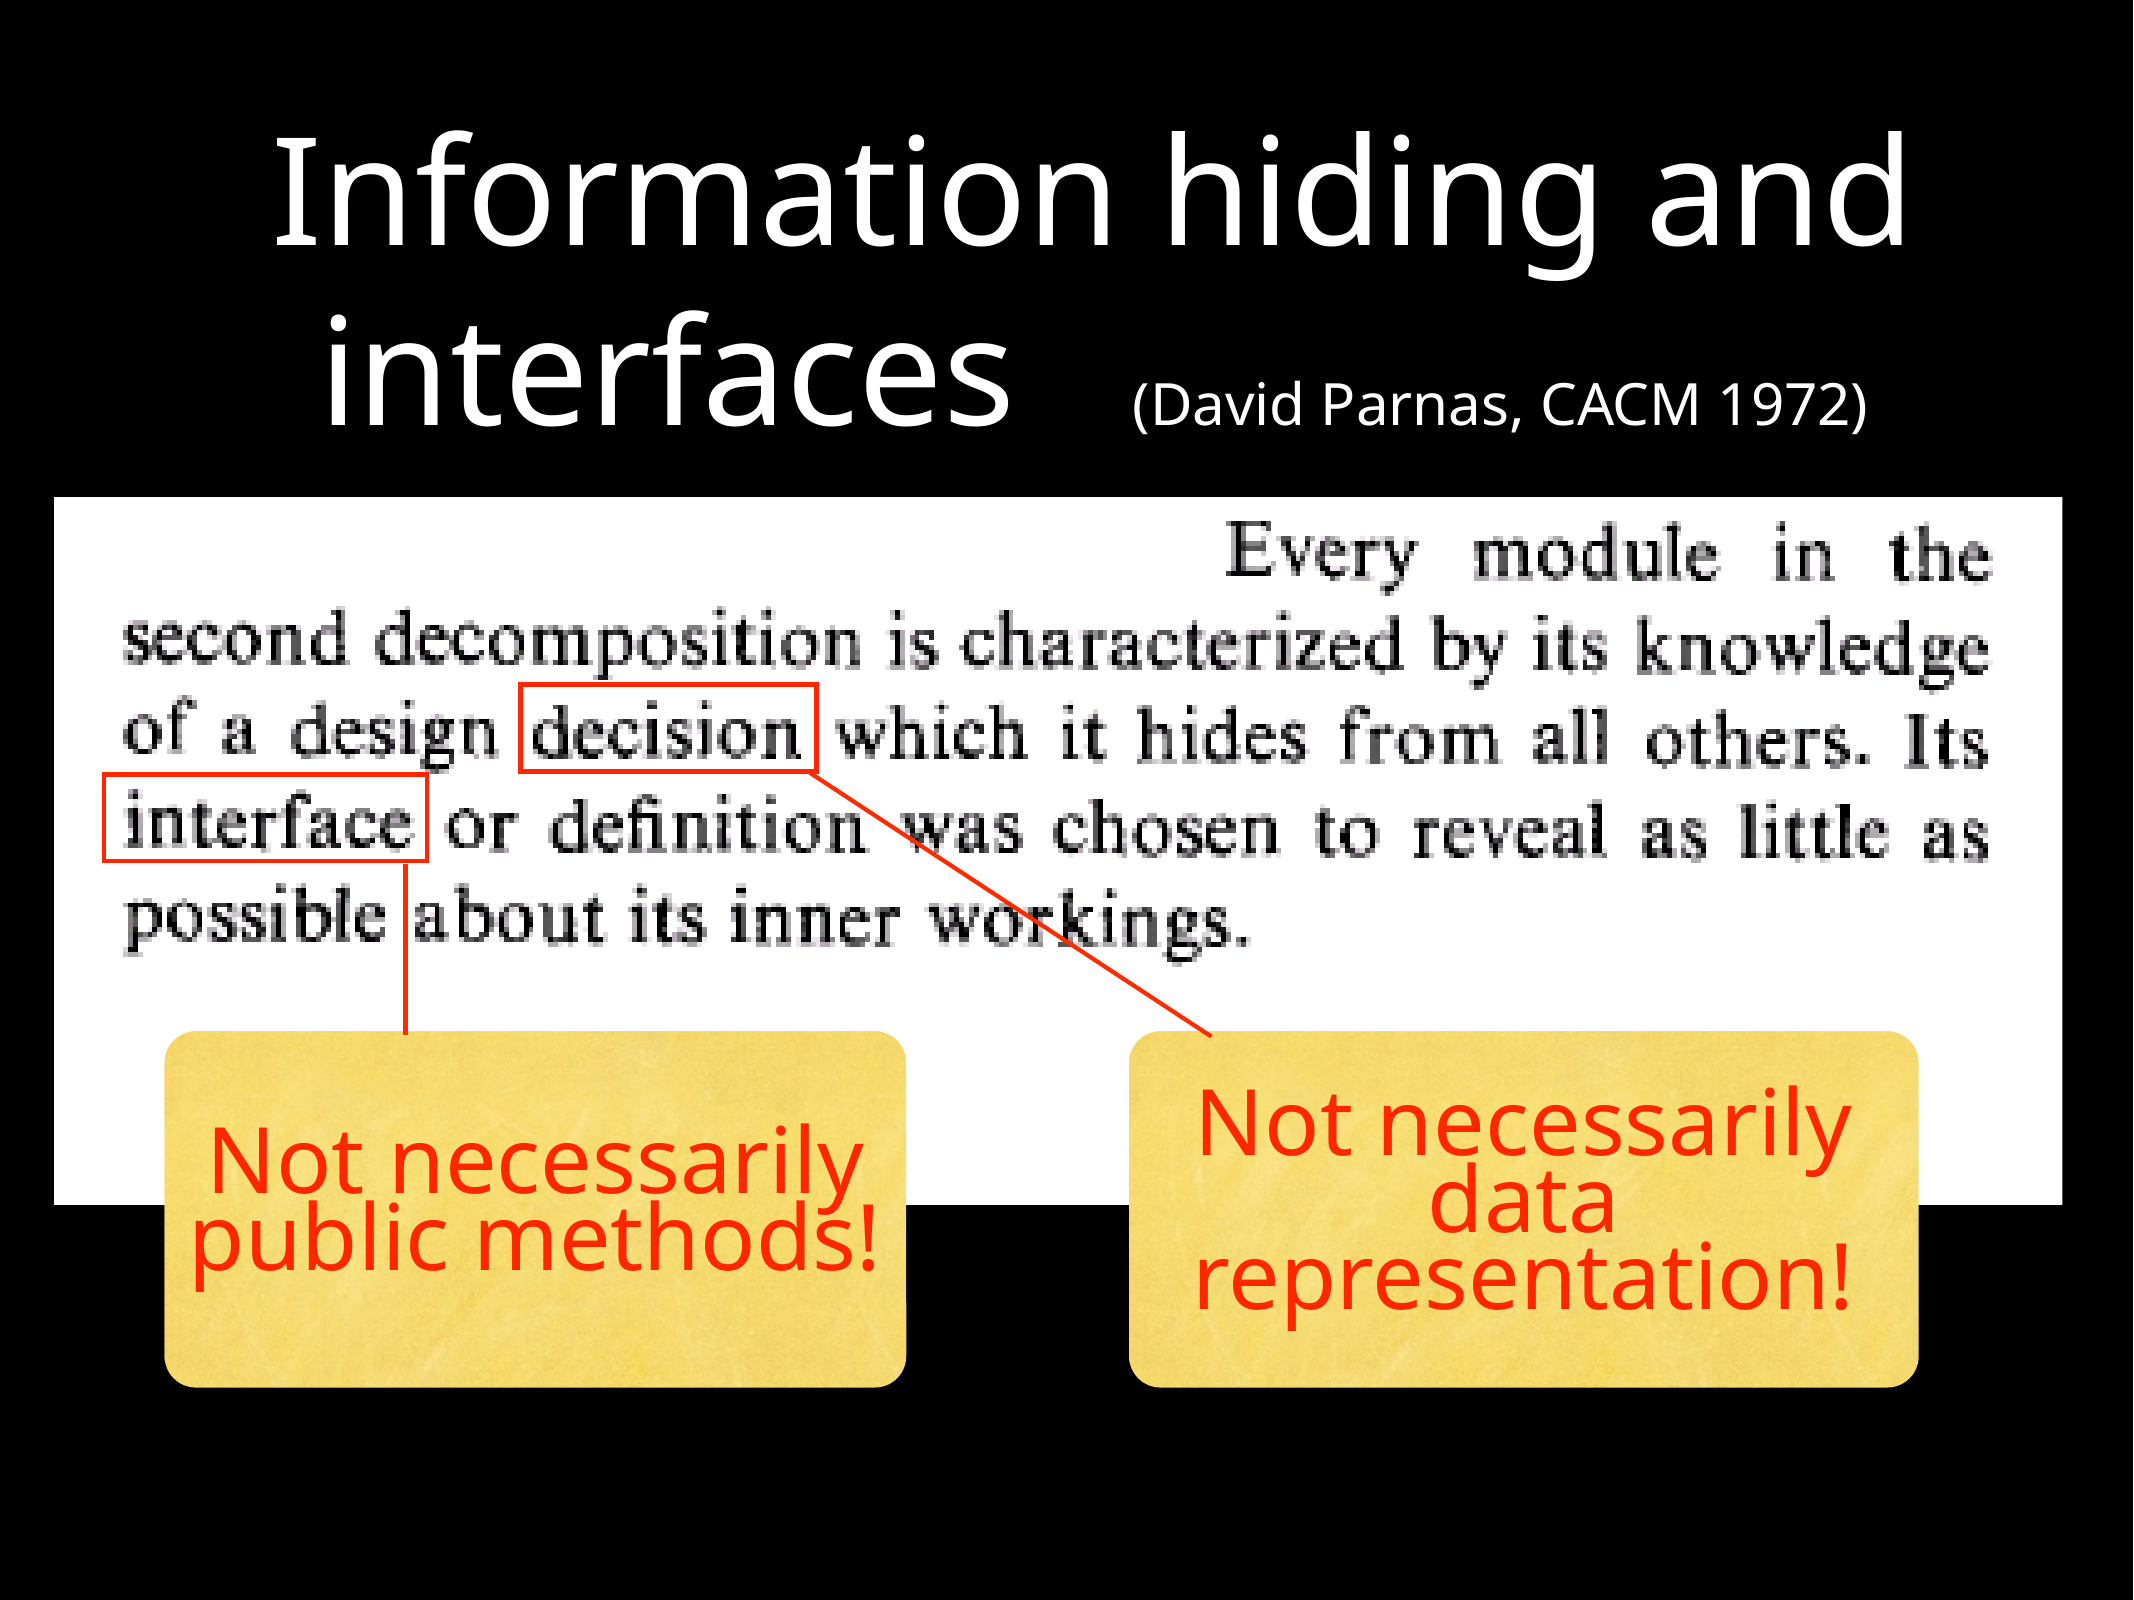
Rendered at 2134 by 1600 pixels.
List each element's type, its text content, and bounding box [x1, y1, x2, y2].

text_box Not necessarily public methods! [164, 1205, 907, 1388]
title Information hiding and interfaces (David Parnas, CACM 1972) [159, 70, 2028, 480]
picture [53, 497, 2063, 1205]
text_box Not necessarily data representation! [1129, 1205, 1919, 1388]
